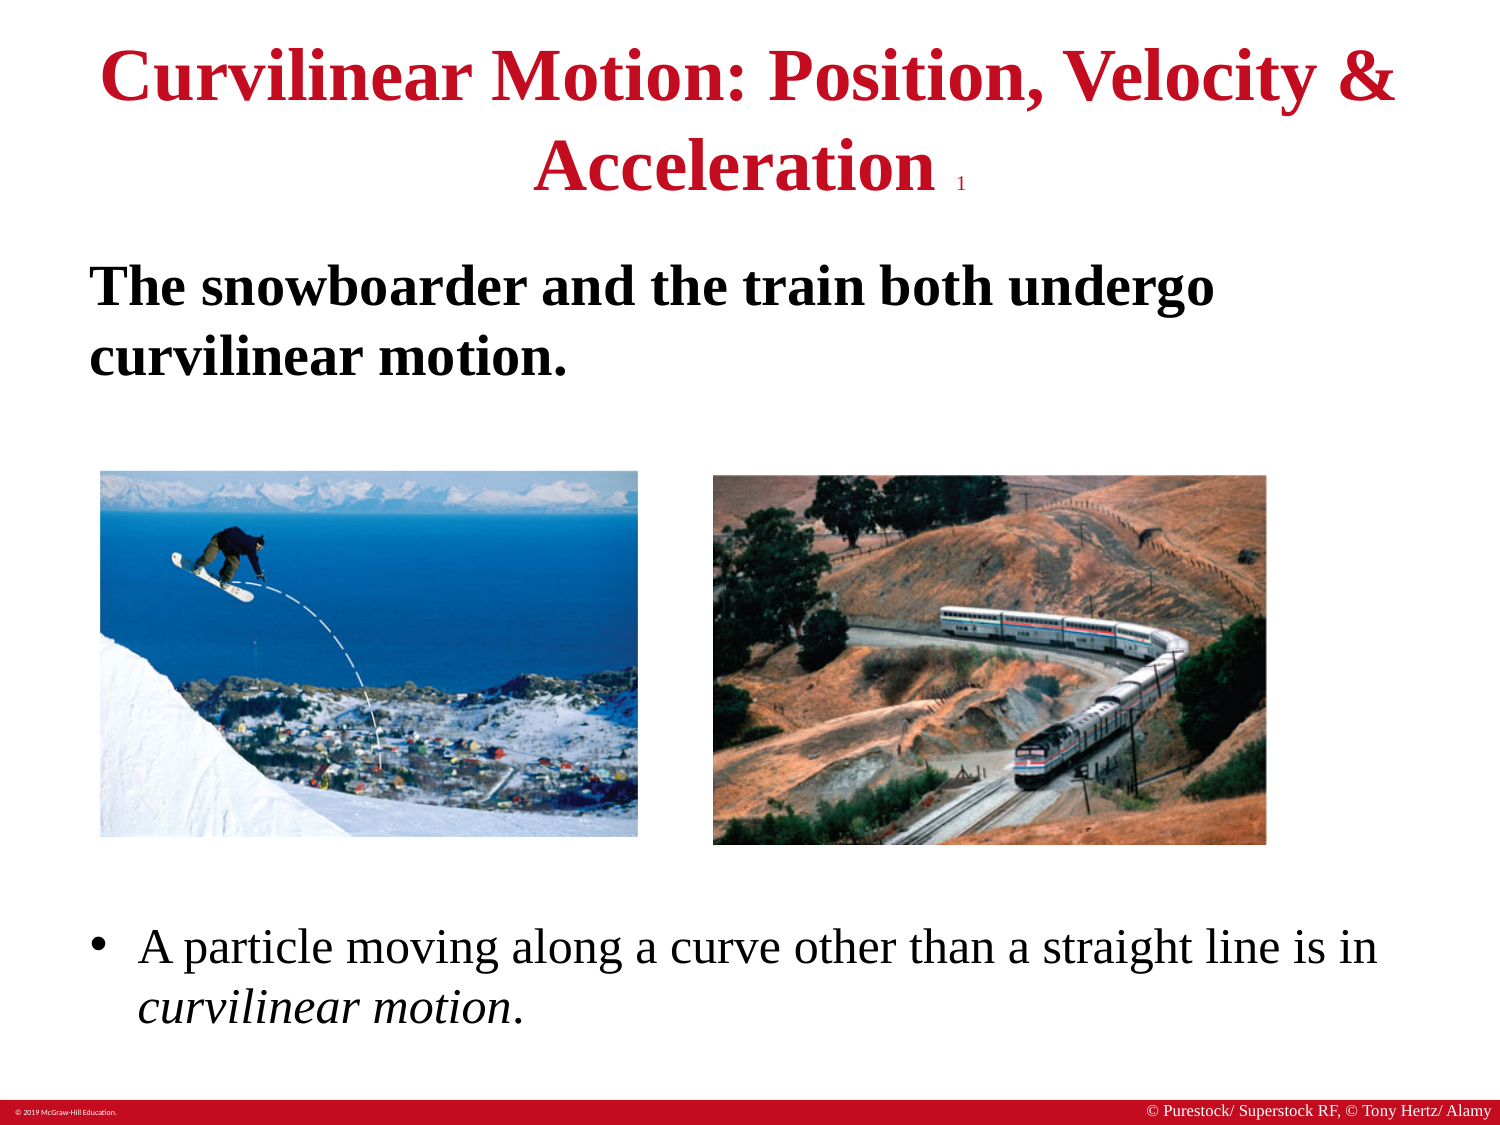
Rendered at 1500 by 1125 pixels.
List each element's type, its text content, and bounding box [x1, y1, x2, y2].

picture [99, 470, 639, 837]
title Curvilinear Motion: Position, Velocity & Acceleration 1 [75, 18, 1425, 212]
picture [713, 474, 1268, 846]
list © Purestock/ Superstock RF, © Tony Hertz/ Alamy , [1062, 1100, 1500, 1125]
list A particle moving along a curve other than a straight line is in curvilinear motion. [75, 906, 1450, 1038]
list The snowboarder and the train both undergo curvilinear motion. [75, 240, 1350, 385]
